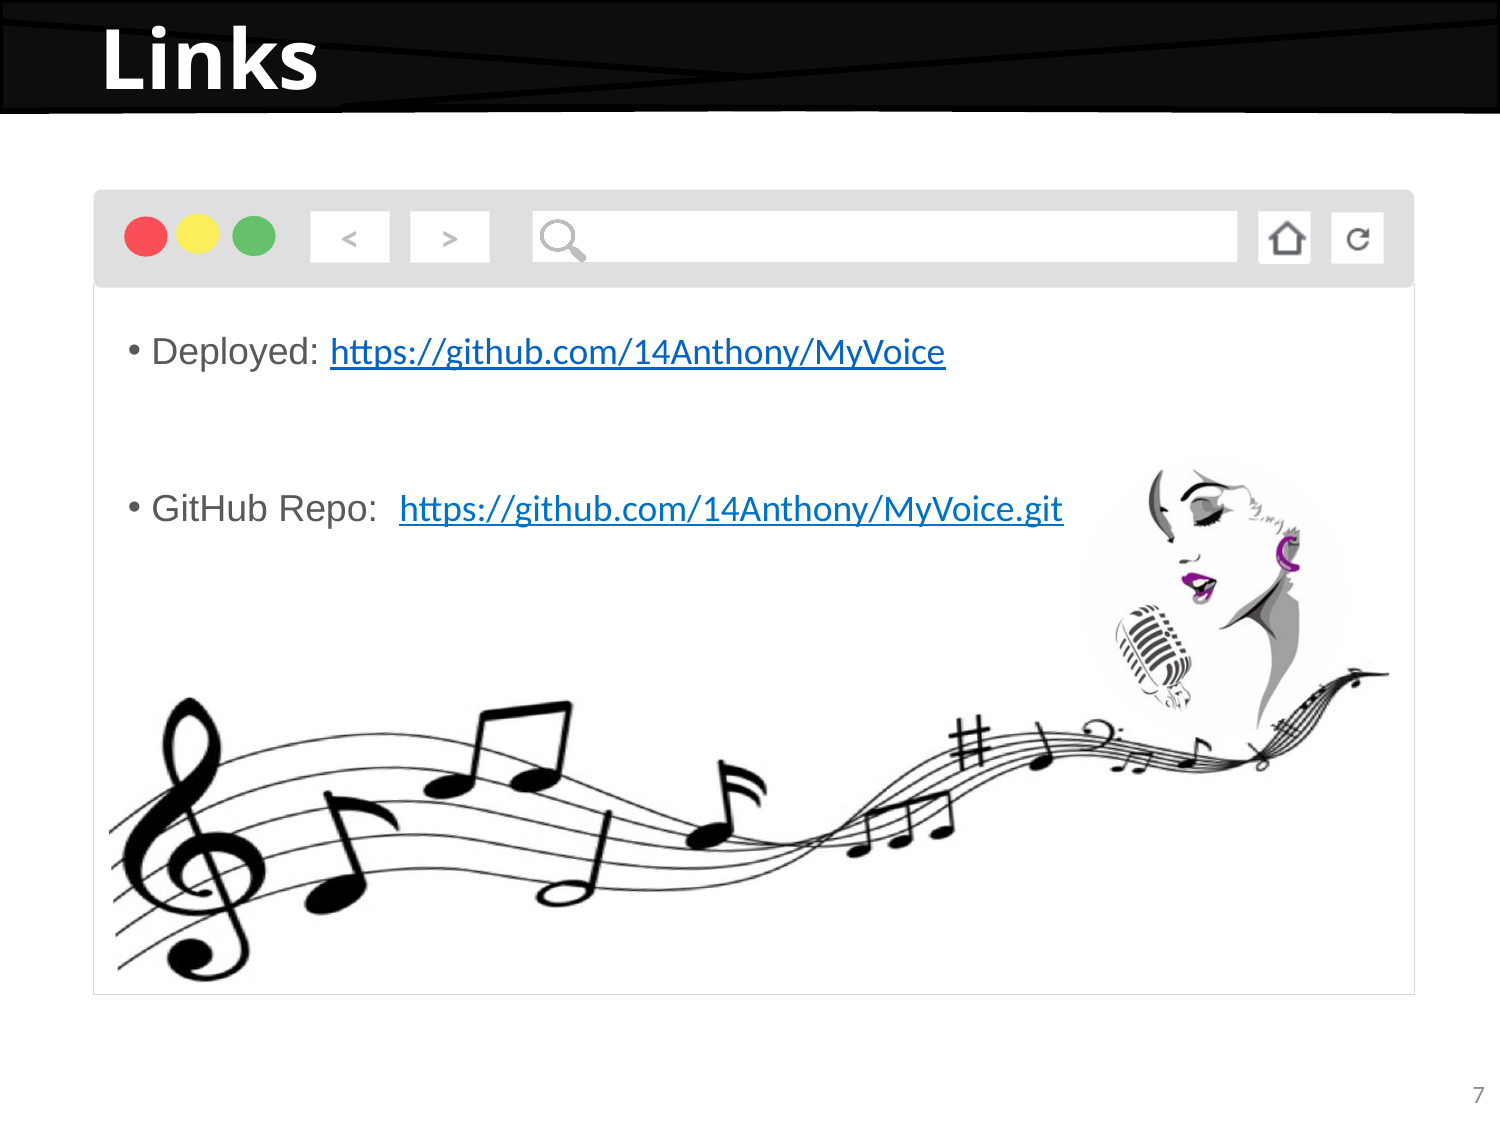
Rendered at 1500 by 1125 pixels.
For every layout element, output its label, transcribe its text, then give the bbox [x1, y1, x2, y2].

picture [1080, 457, 1348, 739]
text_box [0, 0, 1500, 111]
picture [1341, 222, 1374, 254]
slide_number 7 [1162, 1063, 1500, 1124]
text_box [93, 189, 1415, 995]
